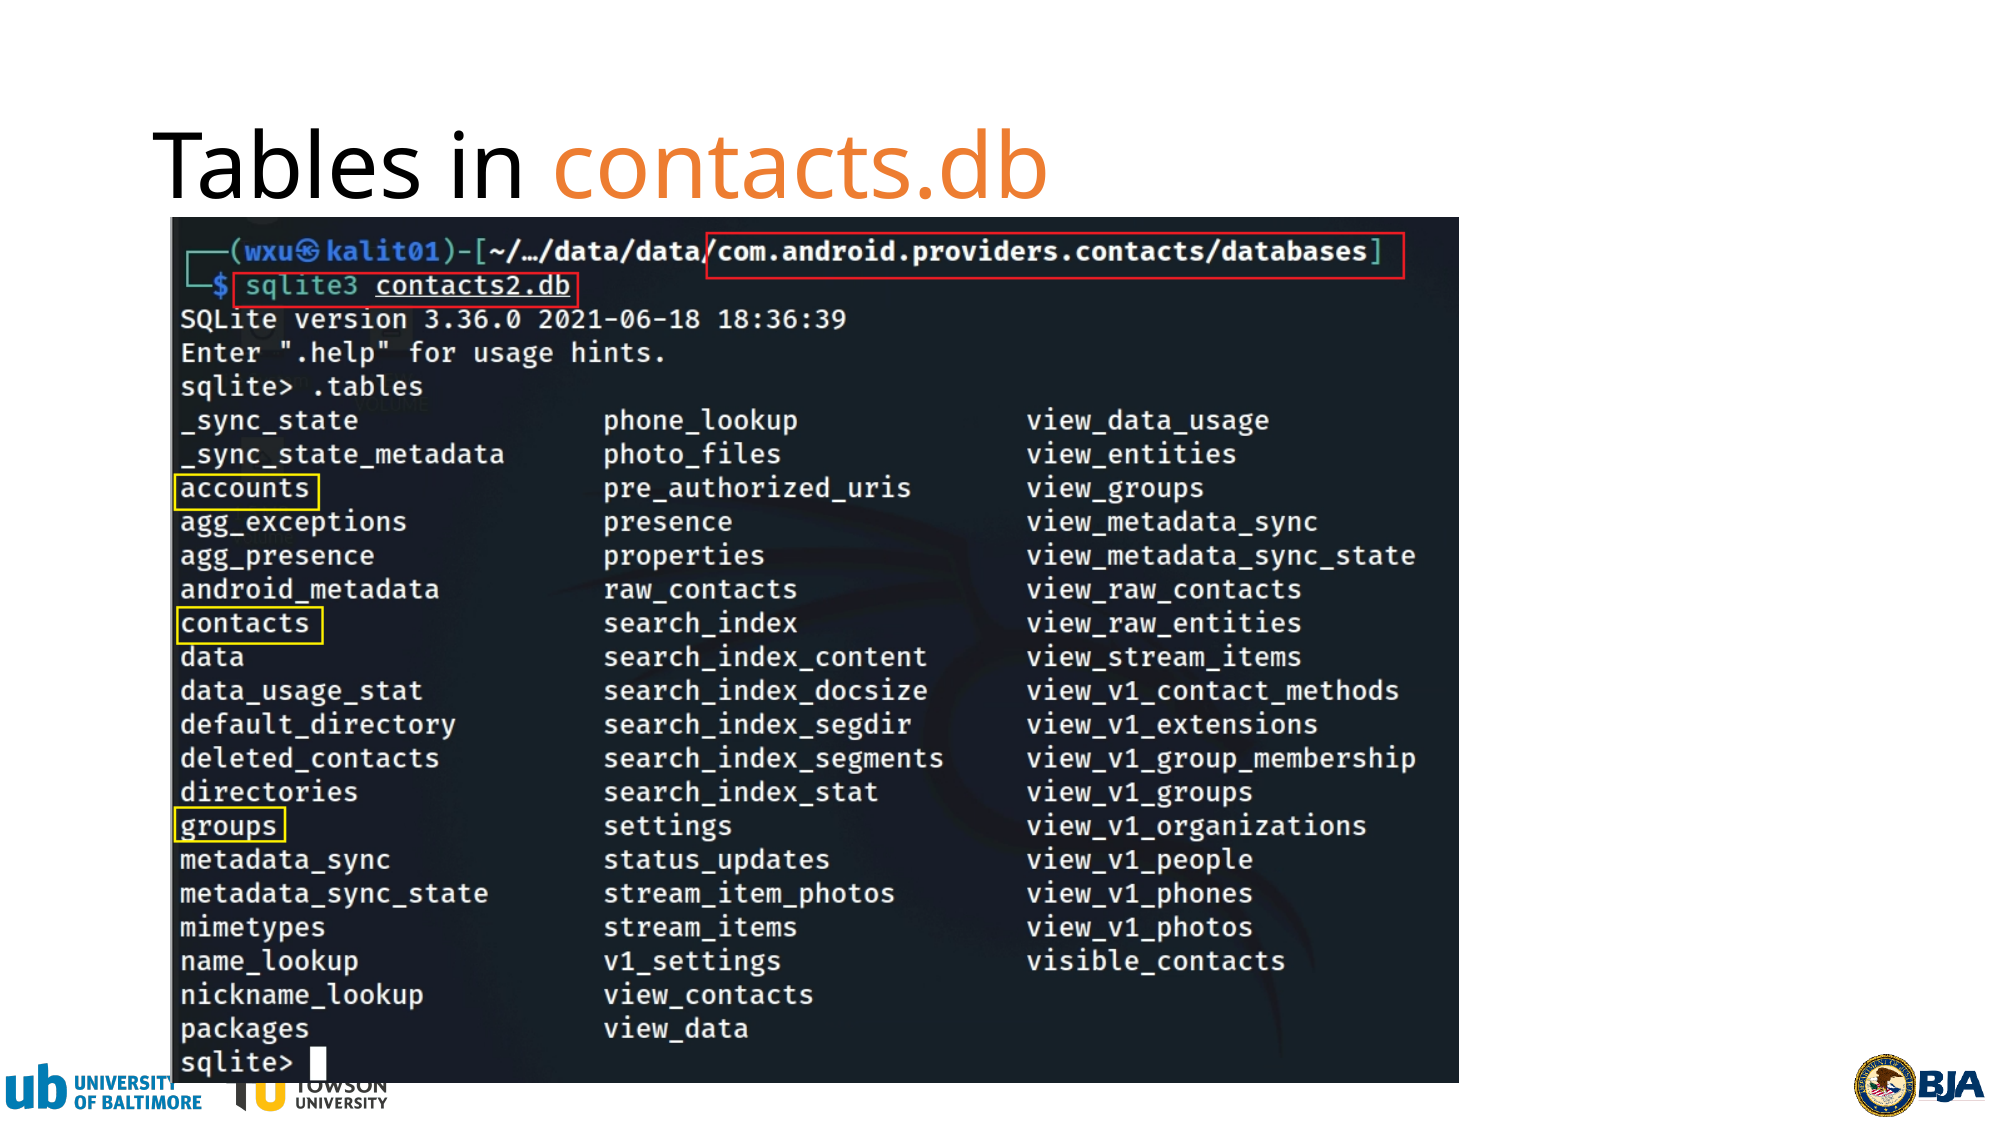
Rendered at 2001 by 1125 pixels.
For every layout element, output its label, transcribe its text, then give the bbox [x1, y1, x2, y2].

picture [1854, 1054, 1986, 1117]
picture [0, 217, 1459, 1125]
title Tables in contacts.db [137, 59, 1863, 278]
